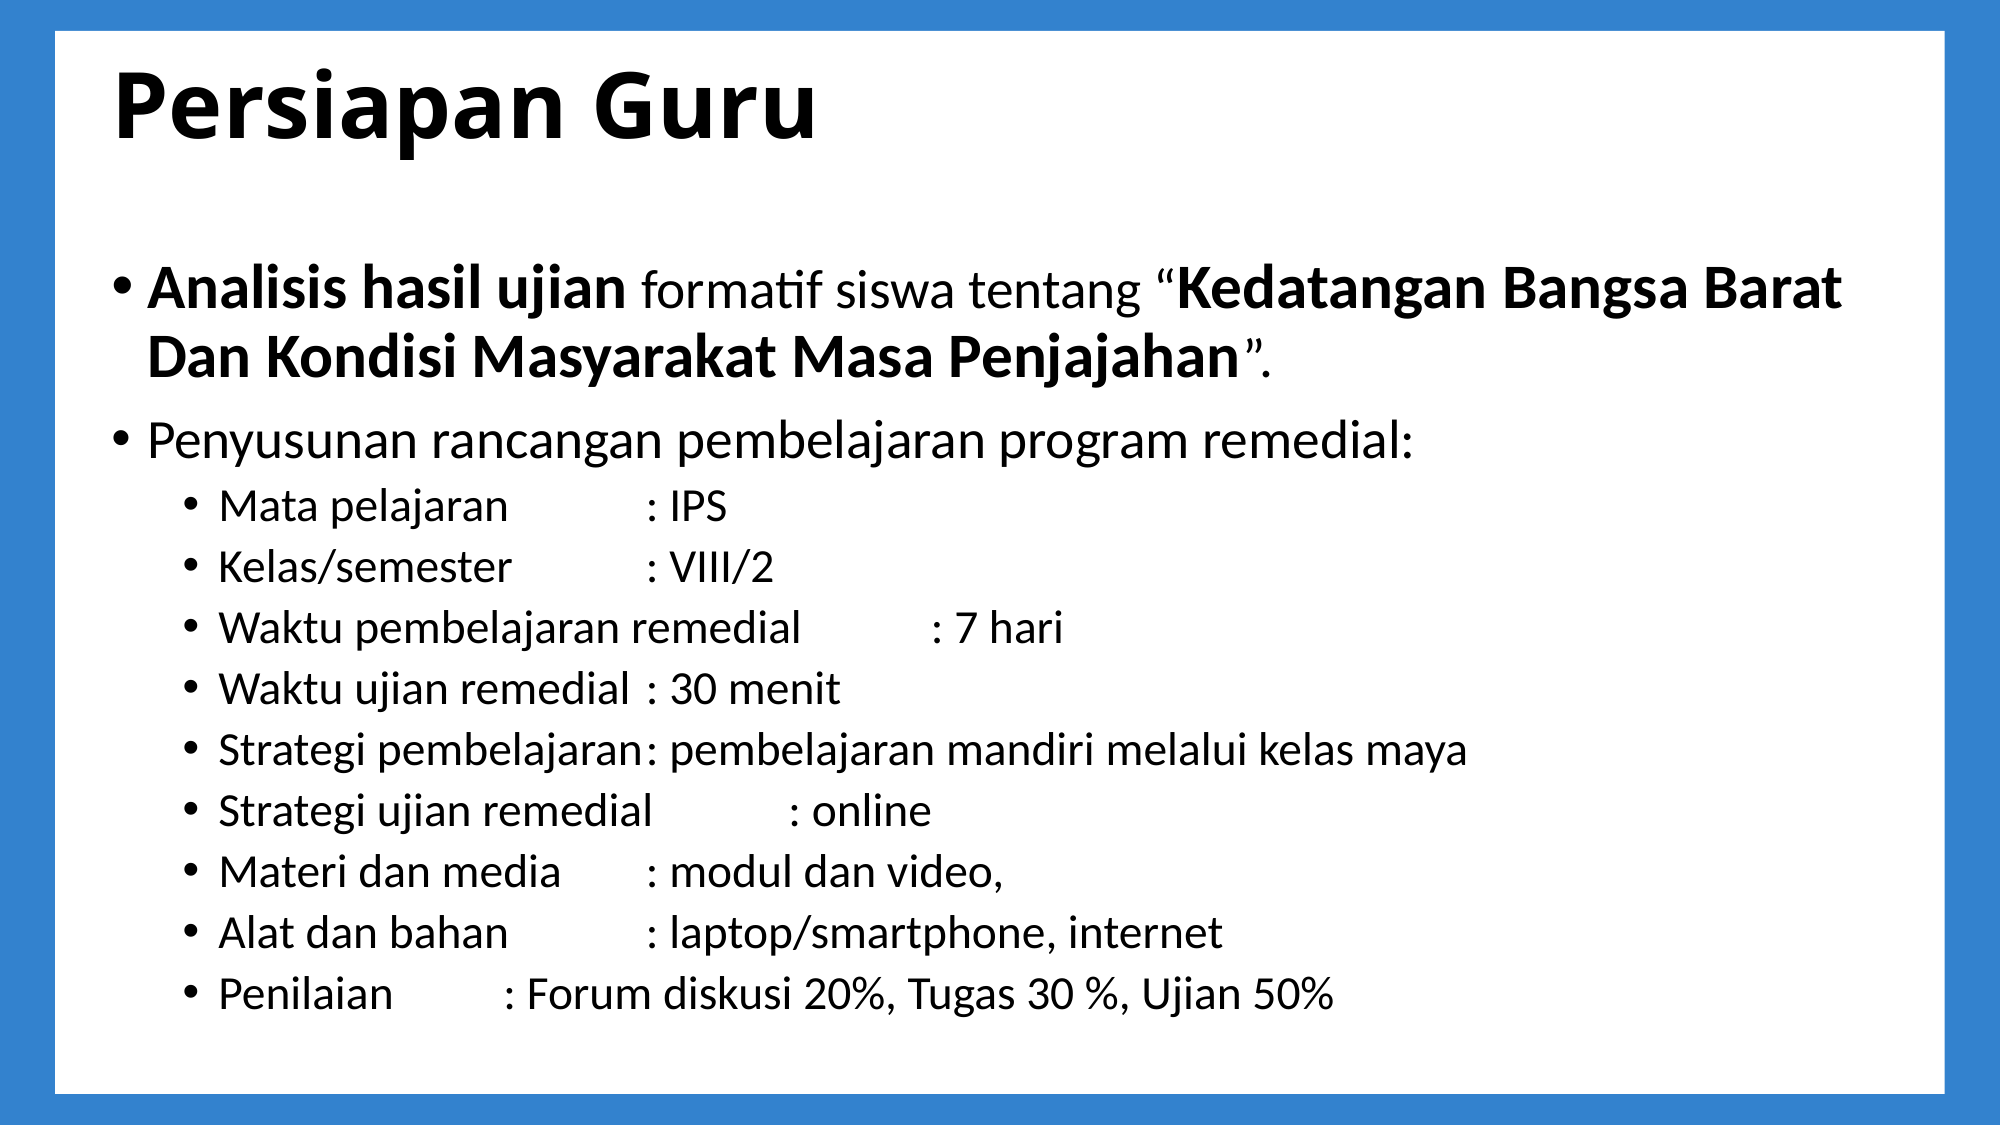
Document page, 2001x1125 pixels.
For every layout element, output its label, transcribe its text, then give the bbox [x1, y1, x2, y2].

list Analisis hasil ujian formatif siswa tentang “Kedatangan Bangsa Barat Dan Kondisi Masyarakat Masa Penjajahan”. Penyusunan rancangan pembelajaran program remedial: Mata pelajaran : IPS Kelas/semester : VIII/2 Waktu pembelajaran remedial : 7 hari Waktu ujian remedial : 30 menit Strategi pembelajaran : pembelajaran mandiri melalui kelas maya Strategi ujian remedial : online Materi dan media : modul dan video, Alat dan bahan : laptop/smartphone, internet Penilaian : Forum diskusi 20%, Tugas 30 %, Ujian 50% [96, 246, 1900, 1035]
title Persiapan Guru [96, 0, 1822, 218]
